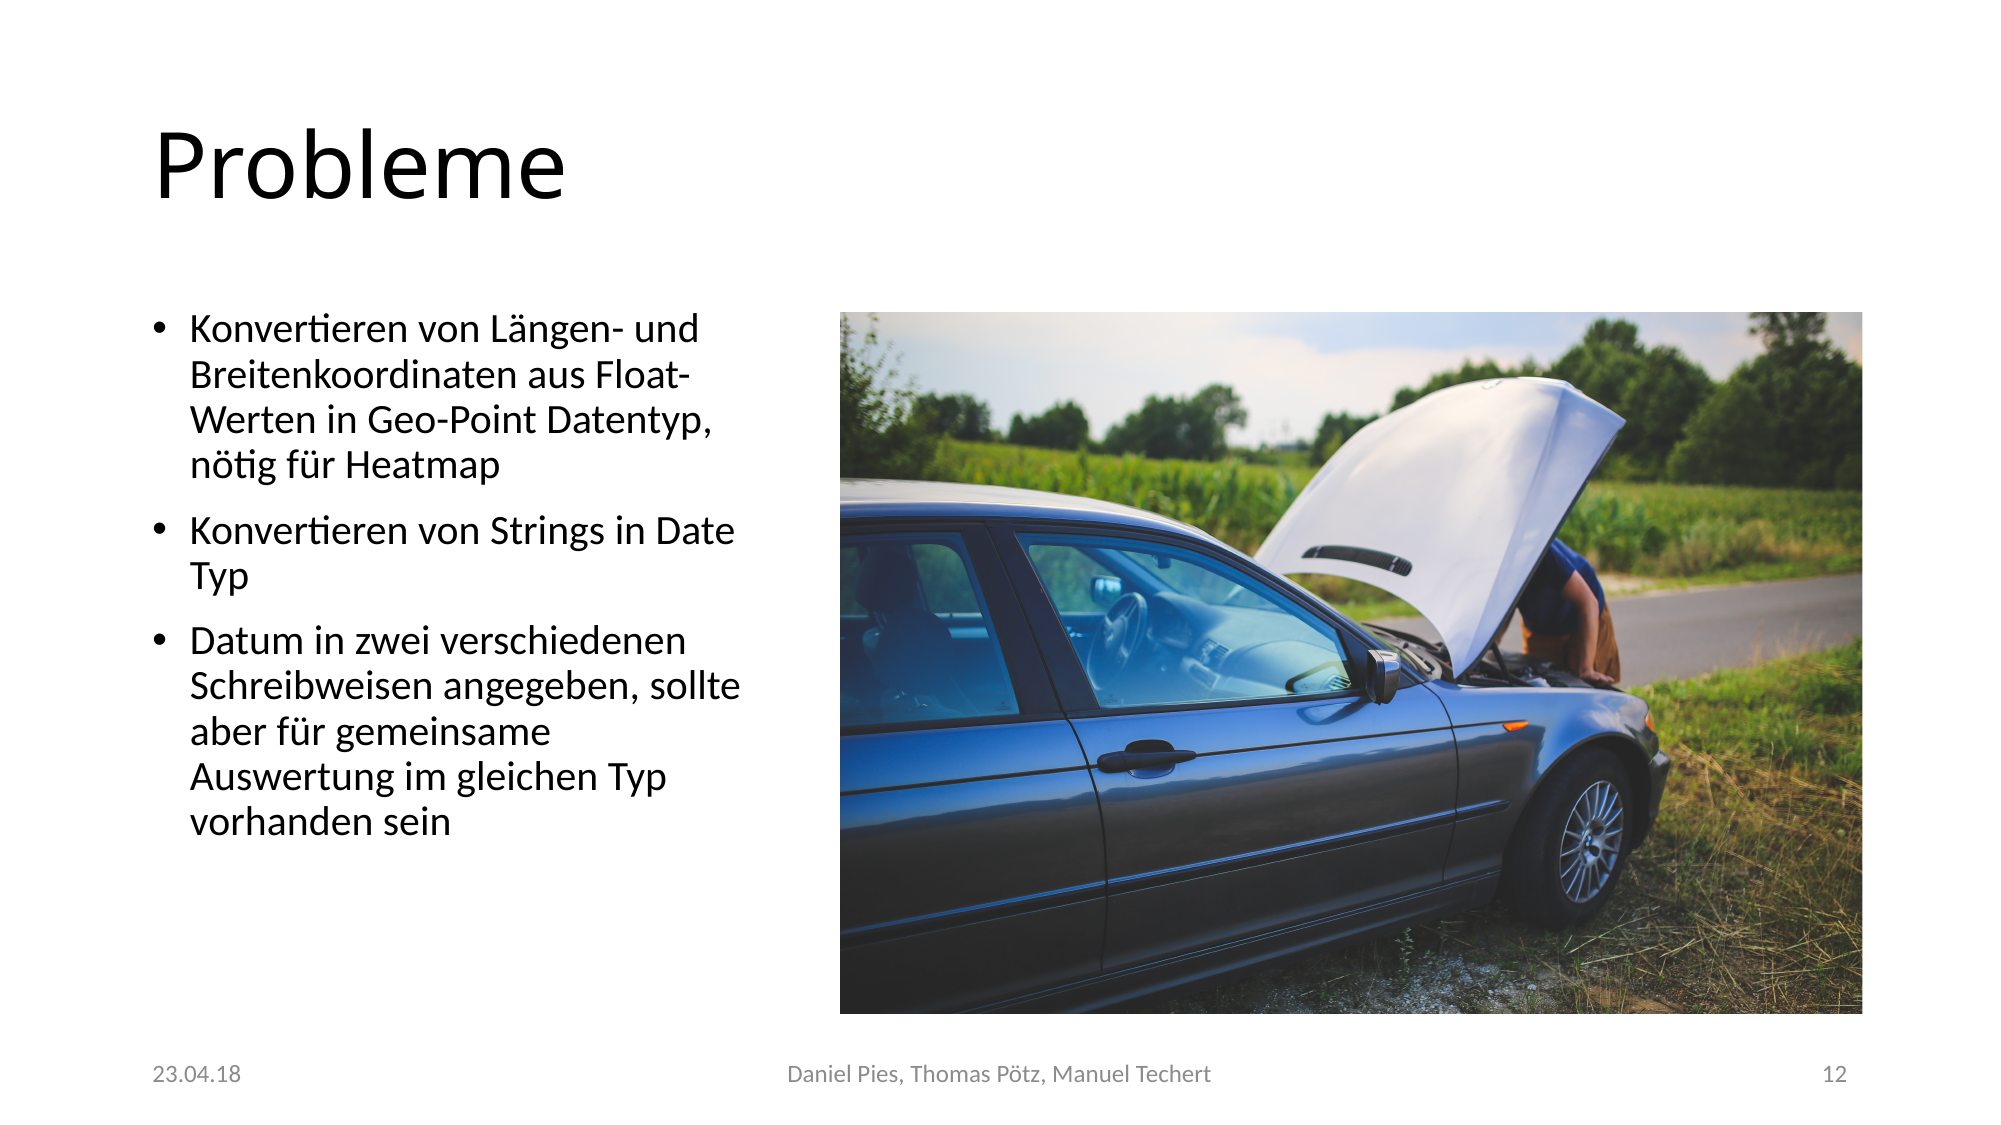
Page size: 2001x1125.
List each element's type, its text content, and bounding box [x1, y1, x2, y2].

title Probleme [137, 59, 1863, 278]
slide_number 12 [1412, 1042, 1863, 1103]
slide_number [137, 1042, 588, 1103]
picture [839, 312, 1863, 1014]
list Konvertieren von Längen- und Breitenkoordinaten aus Float-Werten in Geo-Point Datentyp, nötig für Heatmap Konvertieren von Strings in Date Typ Datum in zwei verschiedenen Schreibweisen angegeben, sollte aber für gemeinsame Auswertung im gleichen Typ vorhanden sein [137, 299, 761, 1014]
footer Daniel Pies, Thomas Pötz, Manuel Techert [662, 1042, 1338, 1103]
